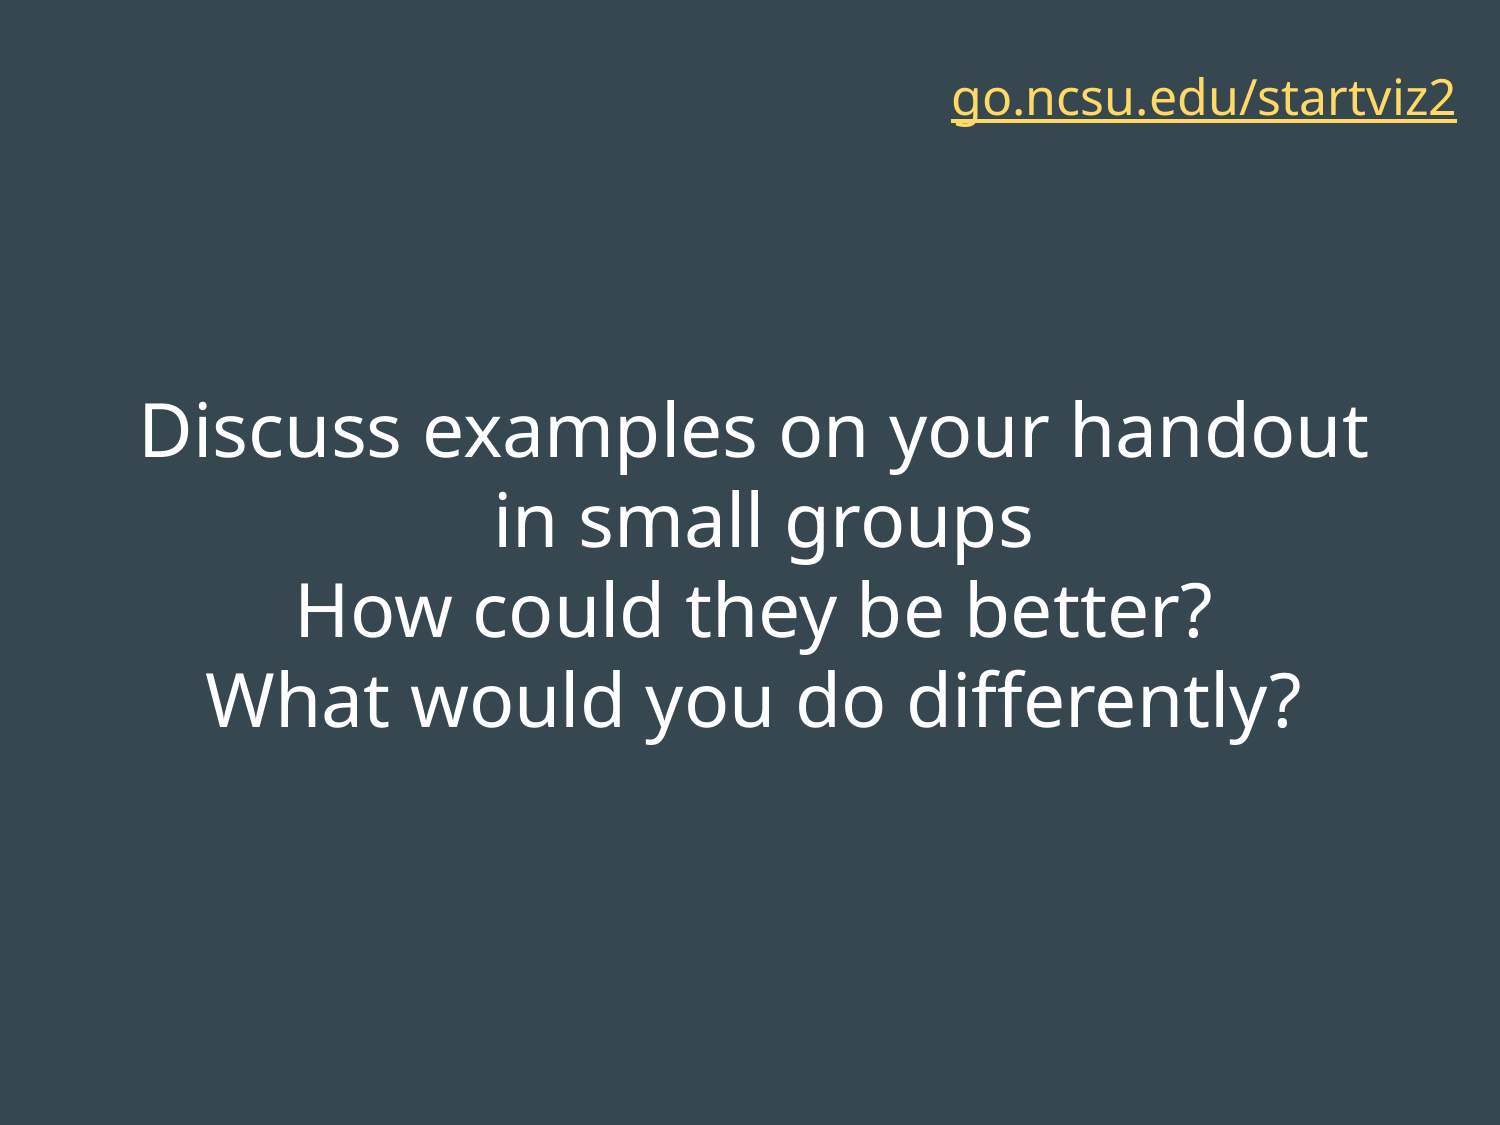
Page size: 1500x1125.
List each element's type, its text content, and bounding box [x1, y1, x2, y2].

title Discuss examples on your handout in small groups How could they be better? What would you do differently? [110, 468, 1399, 657]
text_box go.ncsu.edu/startviz2 [0, 0, 1473, 189]
